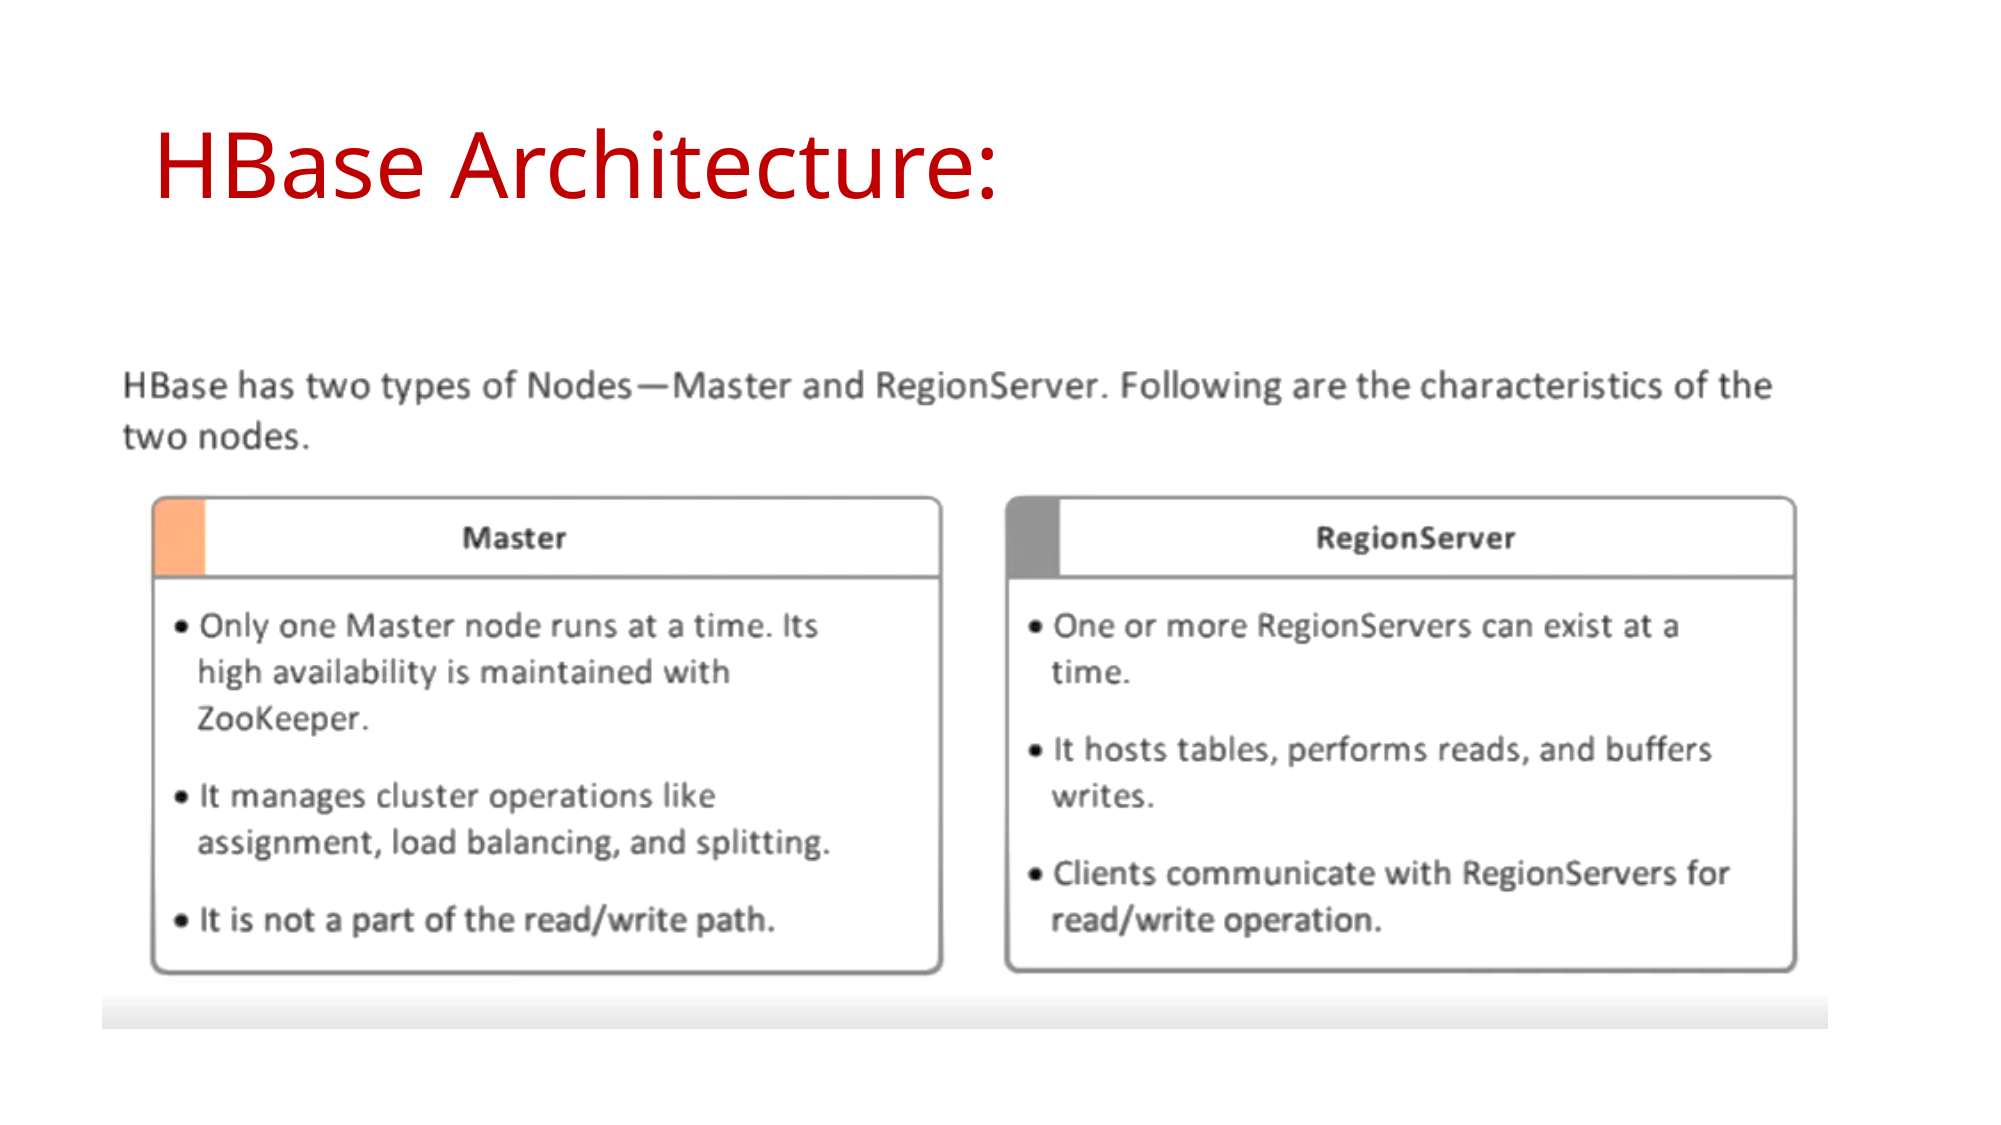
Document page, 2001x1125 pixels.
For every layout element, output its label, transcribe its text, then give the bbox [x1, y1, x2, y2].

title HBase Architecture: [137, 59, 1863, 278]
picture [102, 354, 1828, 1029]
